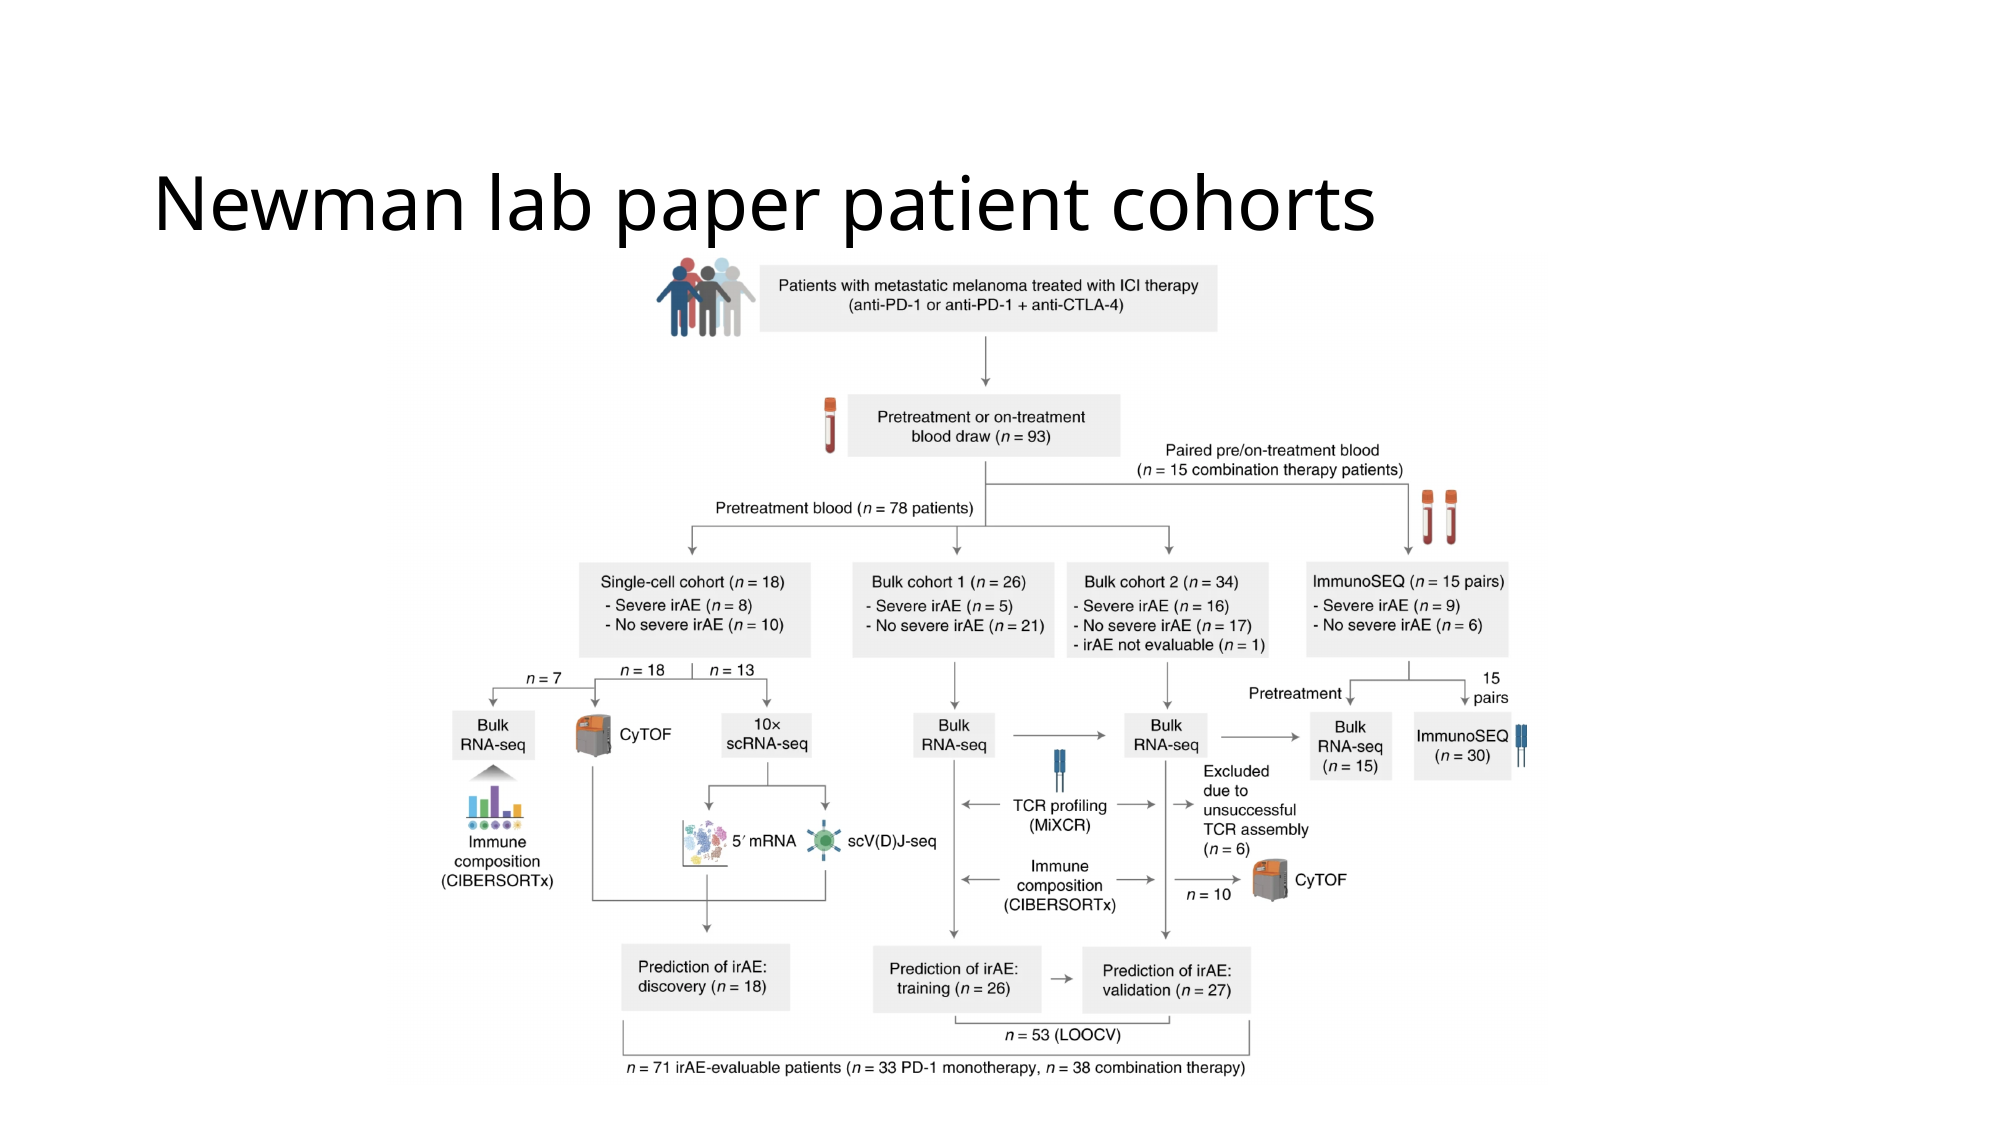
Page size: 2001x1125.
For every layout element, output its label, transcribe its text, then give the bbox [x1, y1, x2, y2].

picture [387, 252, 1548, 1085]
title Newman lab paper patient cohorts [137, 97, 1863, 315]
